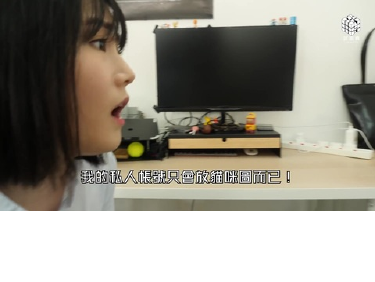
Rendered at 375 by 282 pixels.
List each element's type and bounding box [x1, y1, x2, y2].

picture [0, 0, 375, 212]
